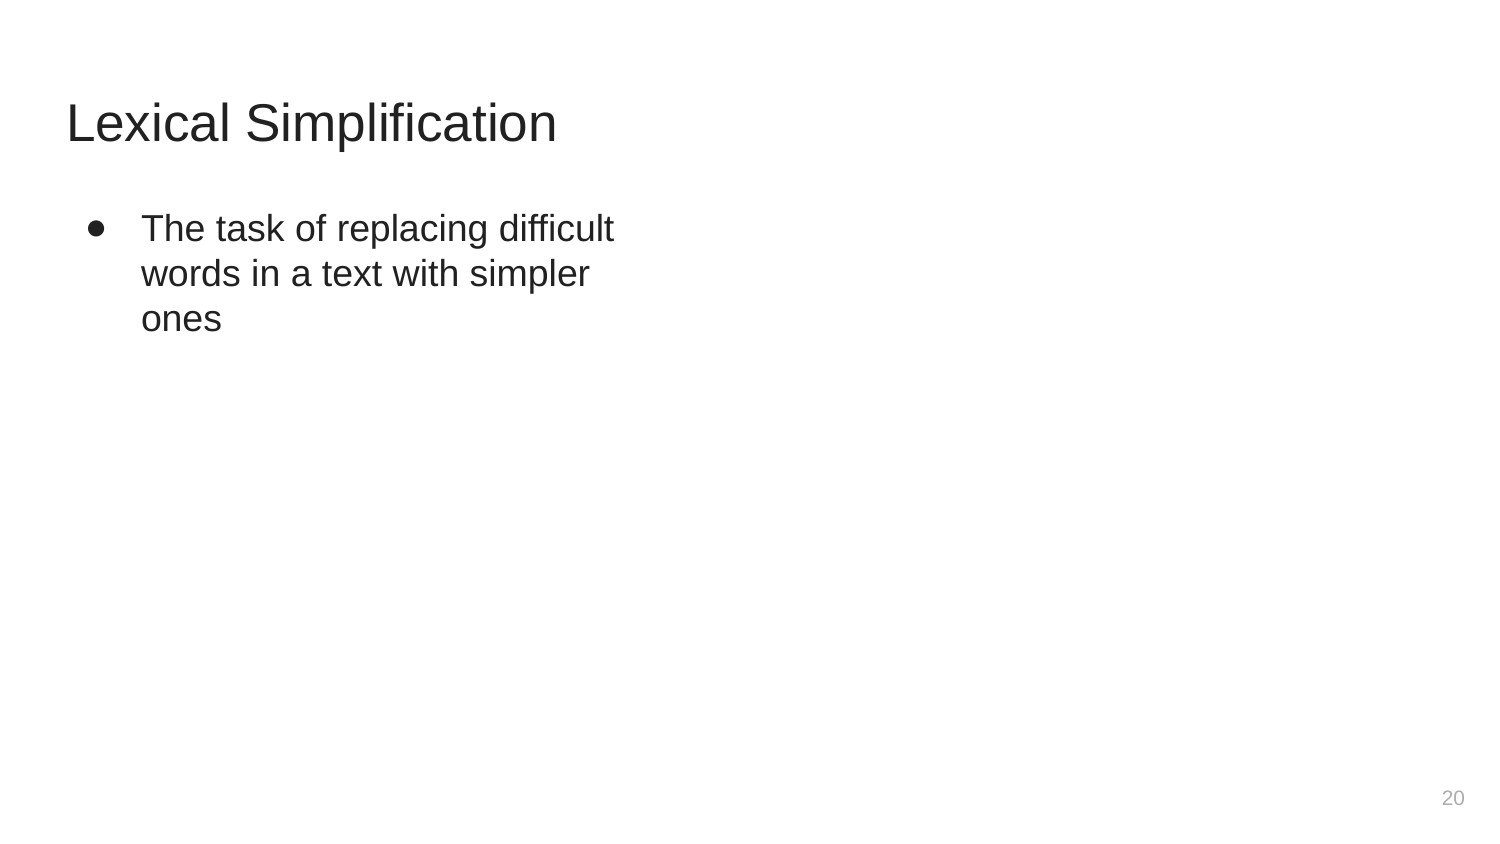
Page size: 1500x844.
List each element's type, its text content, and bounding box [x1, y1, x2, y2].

slide_number ‹#› [1389, 764, 1480, 830]
list The task of replacing difficult words in a text with simpler ones [51, 189, 660, 750]
title Lexical Simplification [51, 72, 1449, 167]
